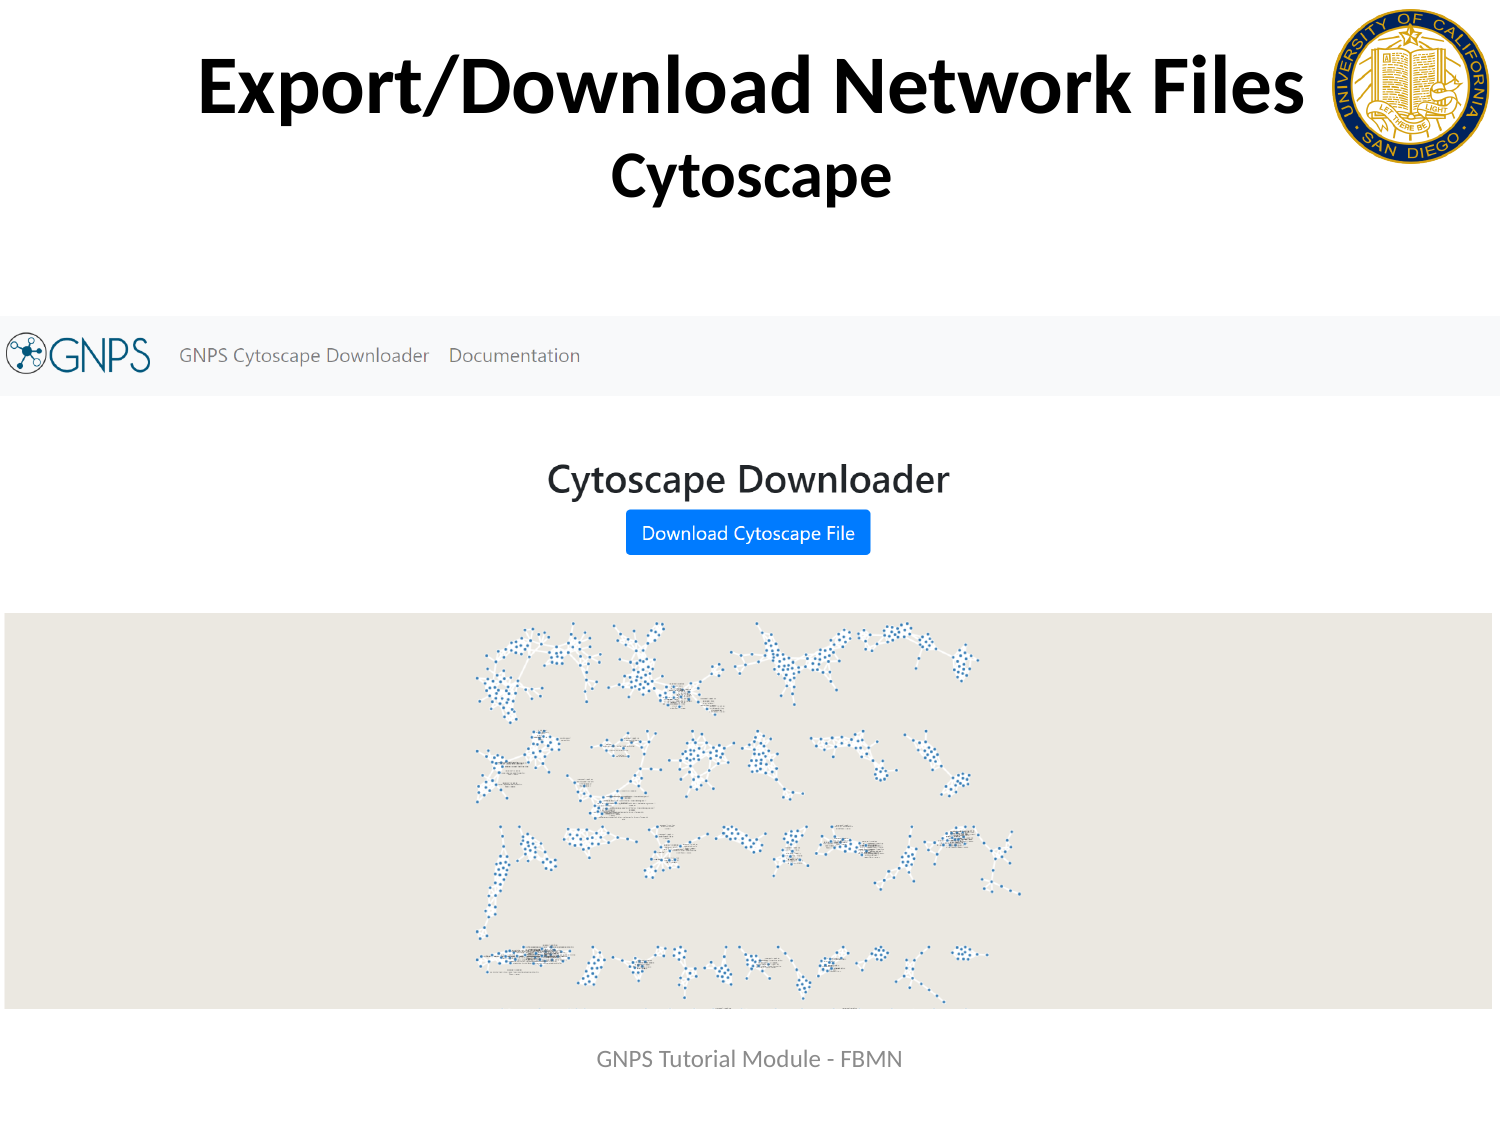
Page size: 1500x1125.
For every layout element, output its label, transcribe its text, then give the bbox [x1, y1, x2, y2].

text_box Export/Download Network Files Cytoscape [182, 23, 1322, 218]
picture [0, 316, 1500, 1010]
picture [1279, 7, 1500, 165]
footer GNPS Tutorial Module - FBMN [512, 1042, 988, 1103]
